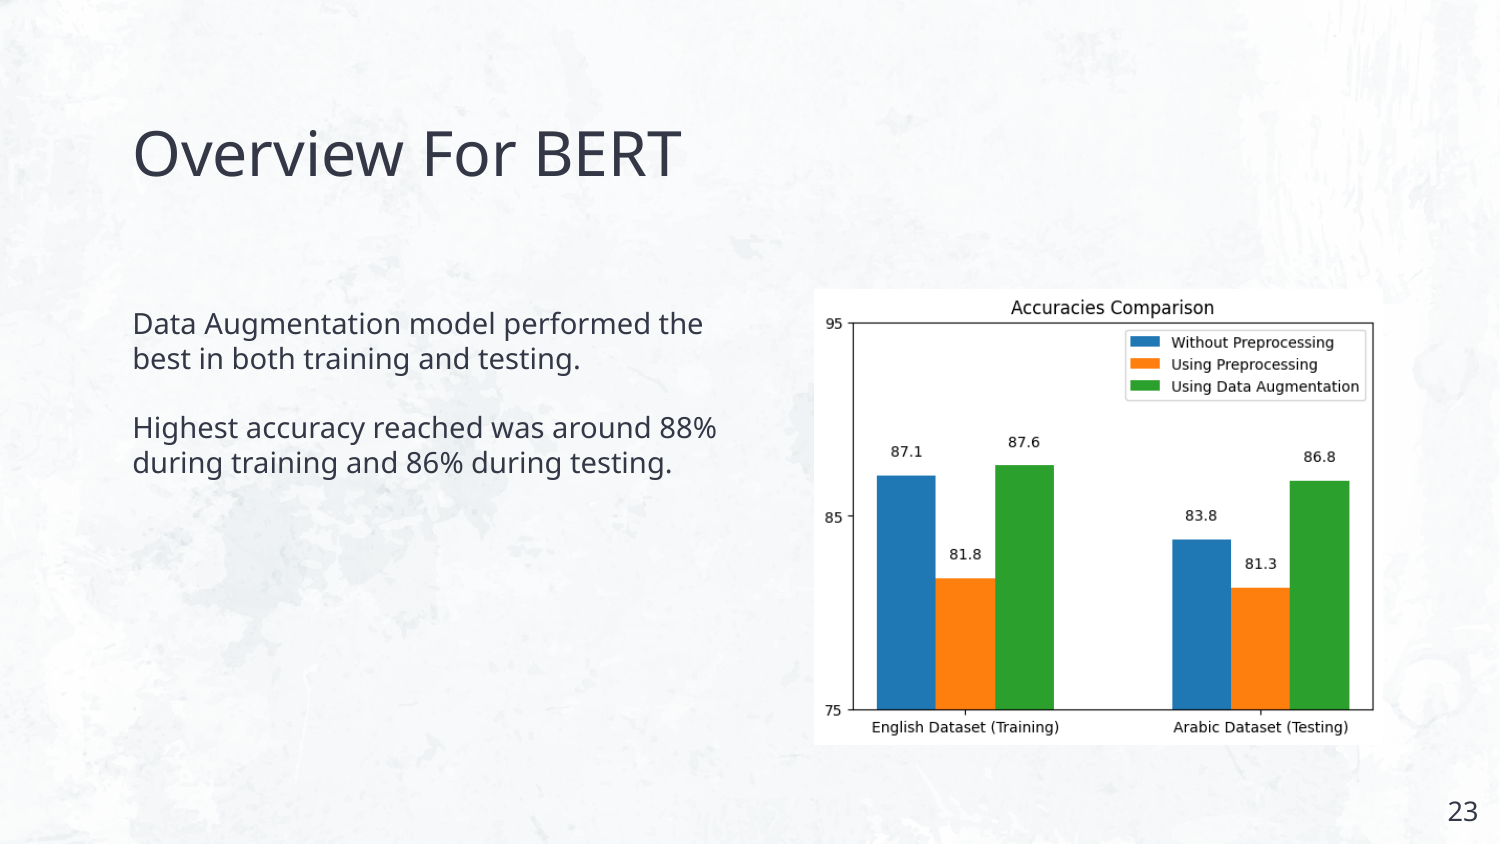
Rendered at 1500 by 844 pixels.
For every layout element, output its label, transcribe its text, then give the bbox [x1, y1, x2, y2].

subtitle Data Augmentation model performed the best in both training and testing. Highest accuracy reached was around 88% during training and 86% during testing. [117, 289, 750, 756]
slide_number ‹#› [1403, 779, 1494, 844]
picture [0, 0, 1500, 844]
title Overview For BERT [117, 87, 1383, 204]
